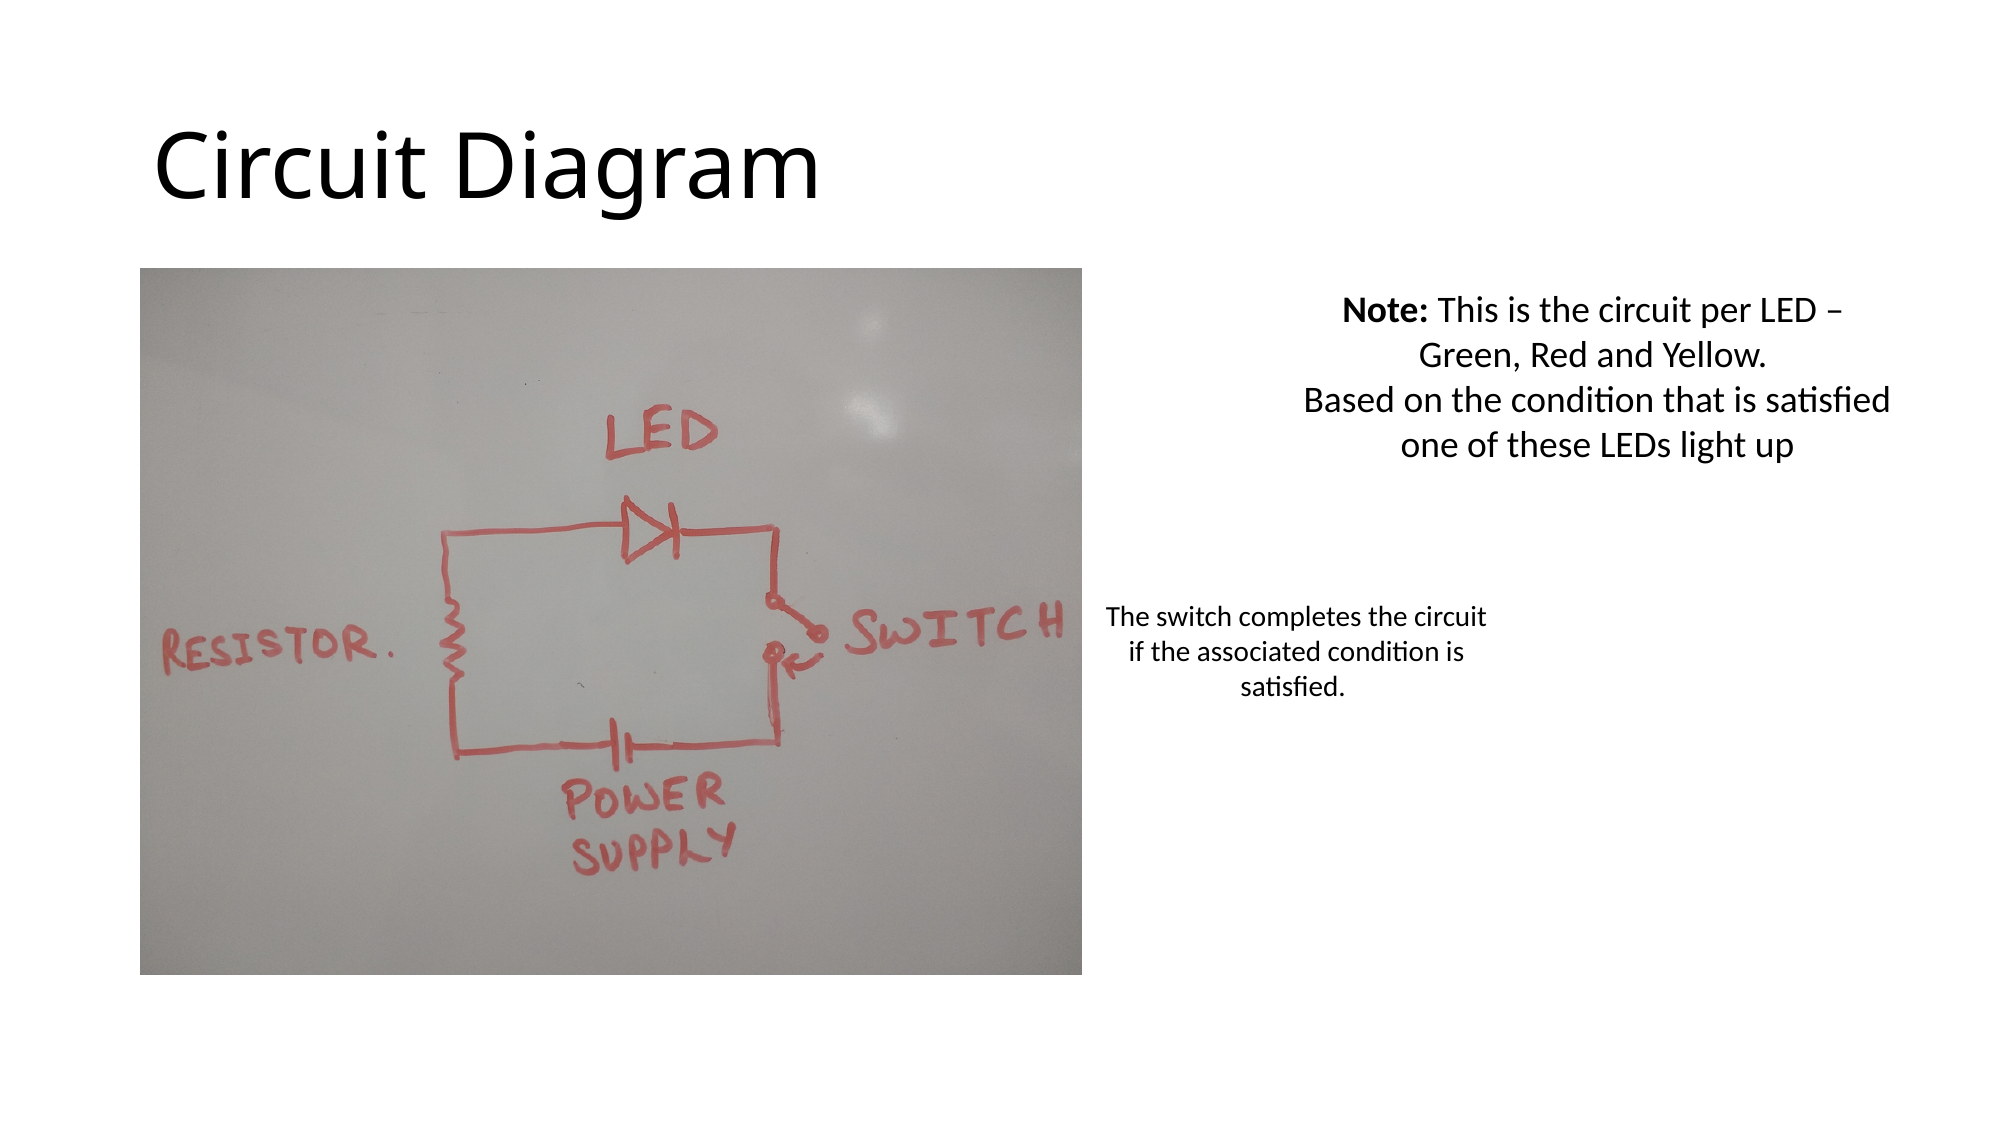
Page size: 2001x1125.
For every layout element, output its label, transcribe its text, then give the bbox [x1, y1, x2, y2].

picture [138, 268, 1082, 975]
text_box Note: This is the circuit per LED – Green, Red and Yellow. Based on the condition that is satisfied one of these LEDs light up [1288, 277, 1907, 472]
title Circuit Diagram [137, 59, 1863, 278]
text_box The switch completes the circuit if the associated condition is satisfied. [1082, 589, 1512, 710]
